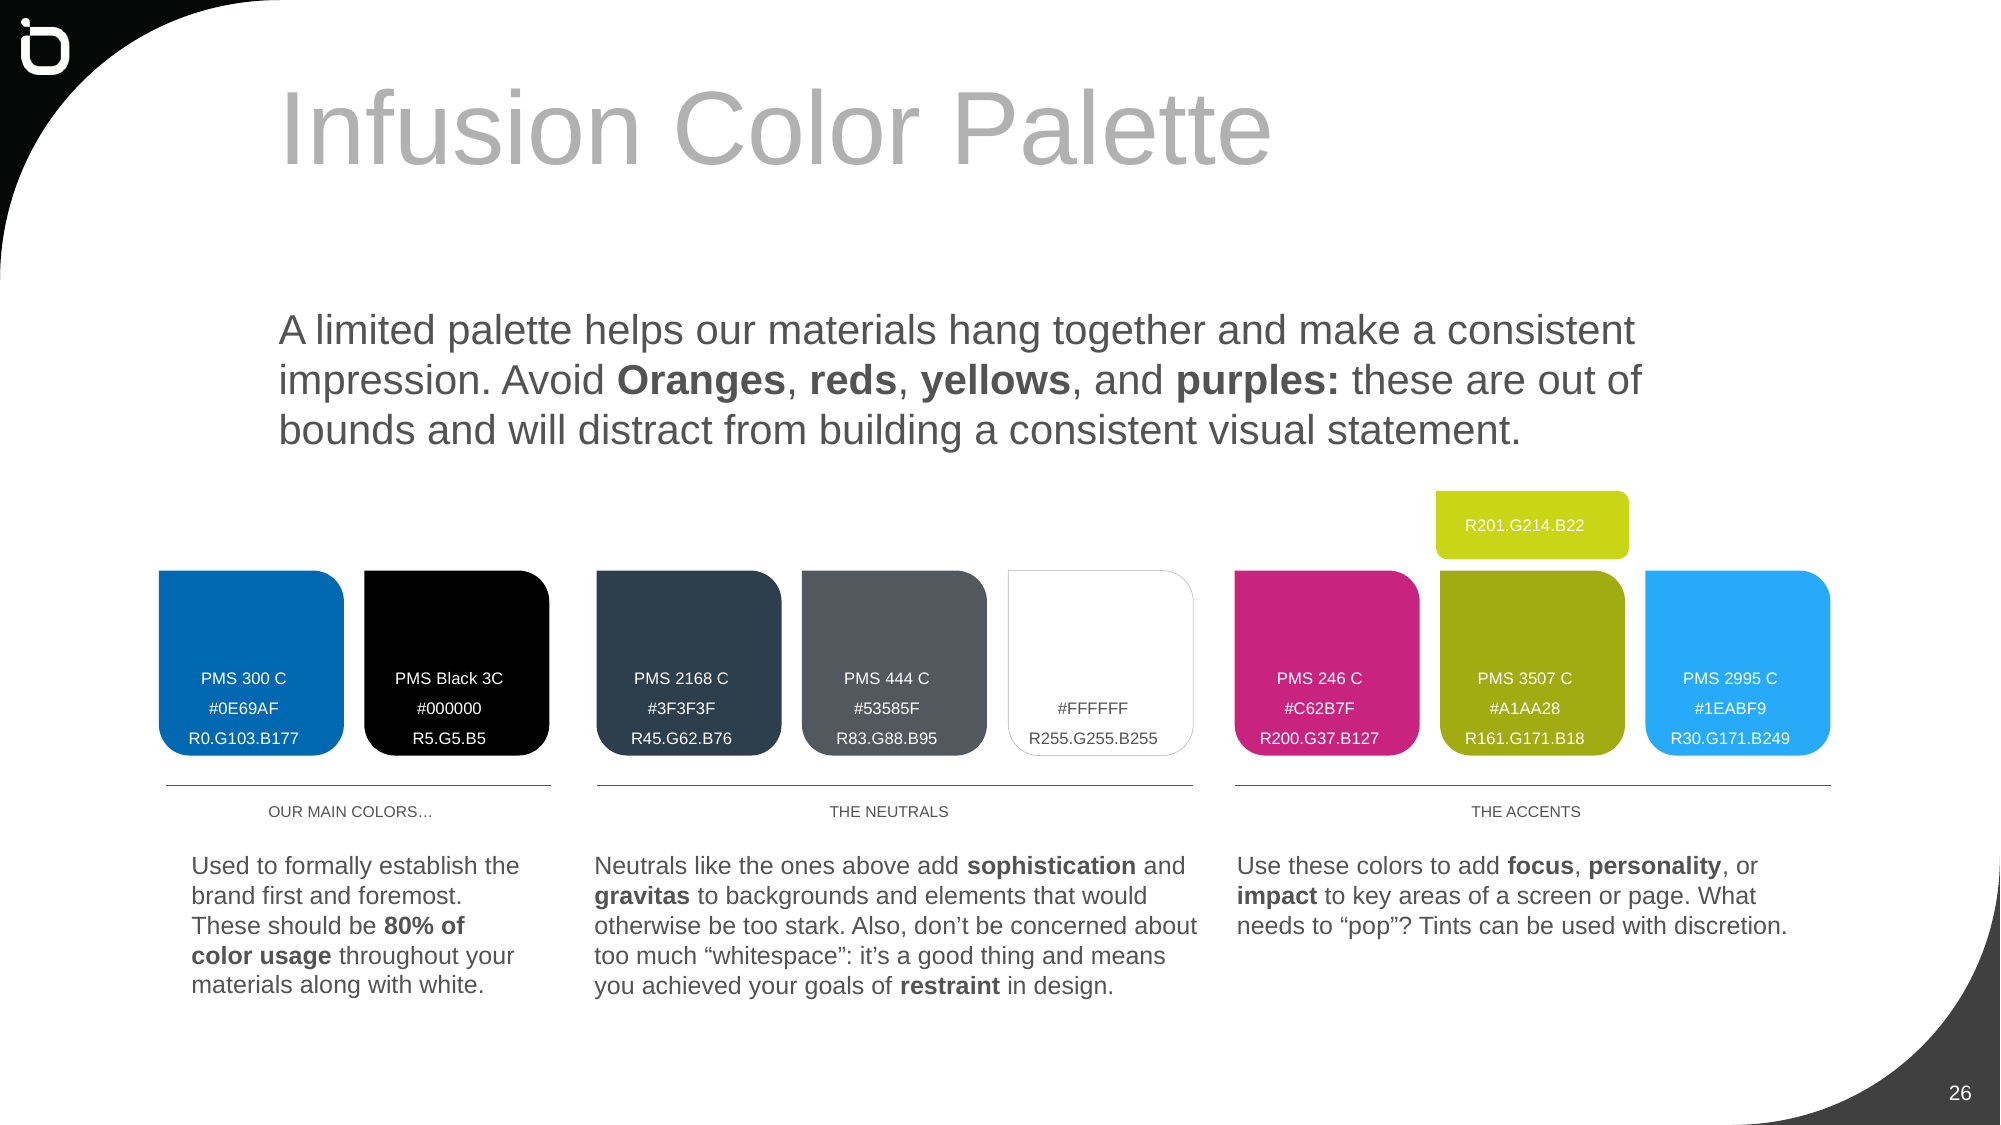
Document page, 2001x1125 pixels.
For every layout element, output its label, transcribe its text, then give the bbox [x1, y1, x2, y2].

text_box THE ACCENTS [1236, 794, 1831, 828]
text_box PMS 444 C #53585F R83.G88.B95 [801, 570, 987, 756]
list A limited palette helps our materials hang together and make a consistent impression. Avoid Oranges, reds, yellows, and purples: these are out of bounds and will distract from building a consistent visual statement. [278, 302, 1717, 490]
text_box PMS 2995 C #1EABF9 R30.G171.B249 [1645, 570, 1831, 756]
text_box PMS 300 C #0E69AF R0.G103.B177 [158, 570, 344, 756]
text_box Use these colors to add focus, personality, or impact to key areas of a screen or page. What needs to “pop”? Tints can be used with discretion. [1236, 841, 1831, 947]
slide_number 26 [1866, 1074, 1972, 1105]
text_box Neutrals like the ones above add sophistication and gravitas to backgrounds and elements that would otherwise be too stark. Also, don’t be concerned about too much “whitespace”: it’s a good thing and means you achieved your goals of restraint in design. [594, 841, 1219, 1007]
title Infusion Color Palette [278, 75, 1717, 223]
text_box Used to formally establish the brand first and foremost. These should be 80% of color usage throughout your materials along with white. [191, 841, 542, 1037]
text_box OUR MAIN COLORS… [165, 794, 551, 828]
picture [21, 17, 74, 75]
text_box R201.G214.B22 [1435, 490, 1630, 560]
text_box PMS 2168 C #3F3F3F R45.G62.B76 [596, 570, 782, 756]
text_box PMS Black 3C #000000 R5.G5.B5 [364, 570, 550, 756]
text_box #FFFFFF R255.G255.B255 [1008, 570, 1194, 756]
text_box PMS 246 C #C62B7F R200.G37.B127 [1234, 570, 1420, 756]
text_box THE NEUTRALS [599, 794, 1194, 828]
text_box PMS 3507 C #A1AA28 R161.G171.B18 [1440, 570, 1626, 756]
